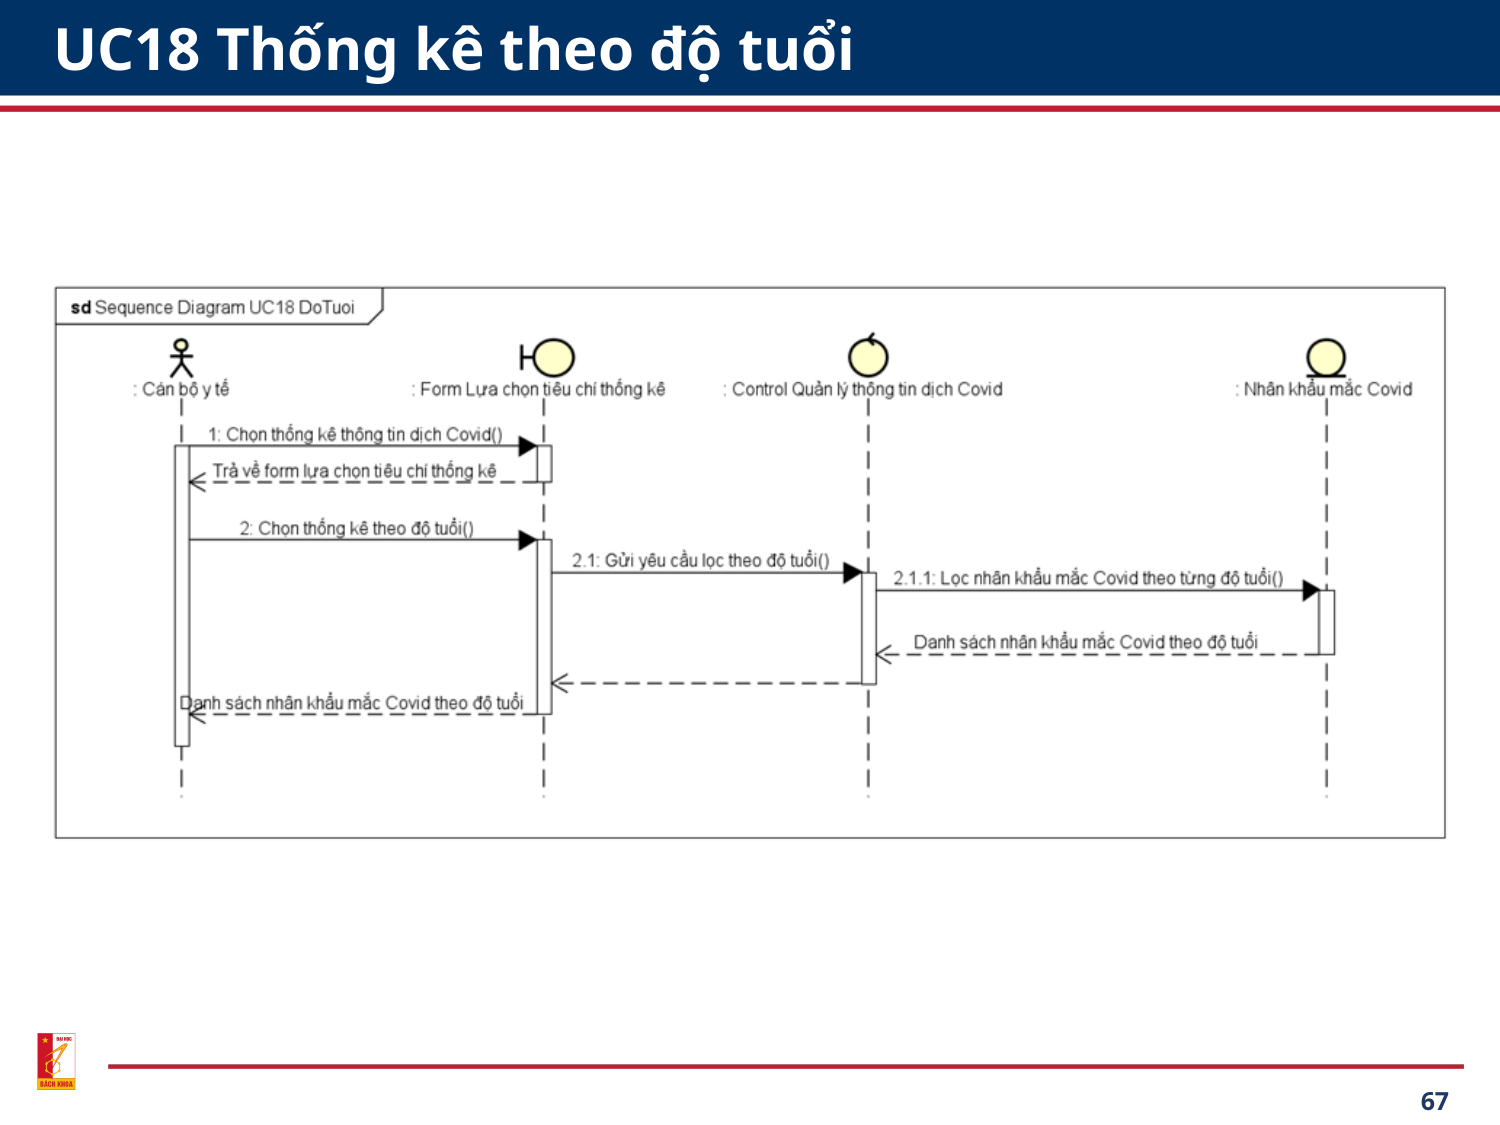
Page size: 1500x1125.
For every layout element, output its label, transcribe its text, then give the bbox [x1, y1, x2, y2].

title UC18 Thống kê theo độ tuổi [38, 12, 1462, 87]
picture [0, 0, 1500, 1125]
slide_number 67 [1126, 1078, 1464, 1125]
